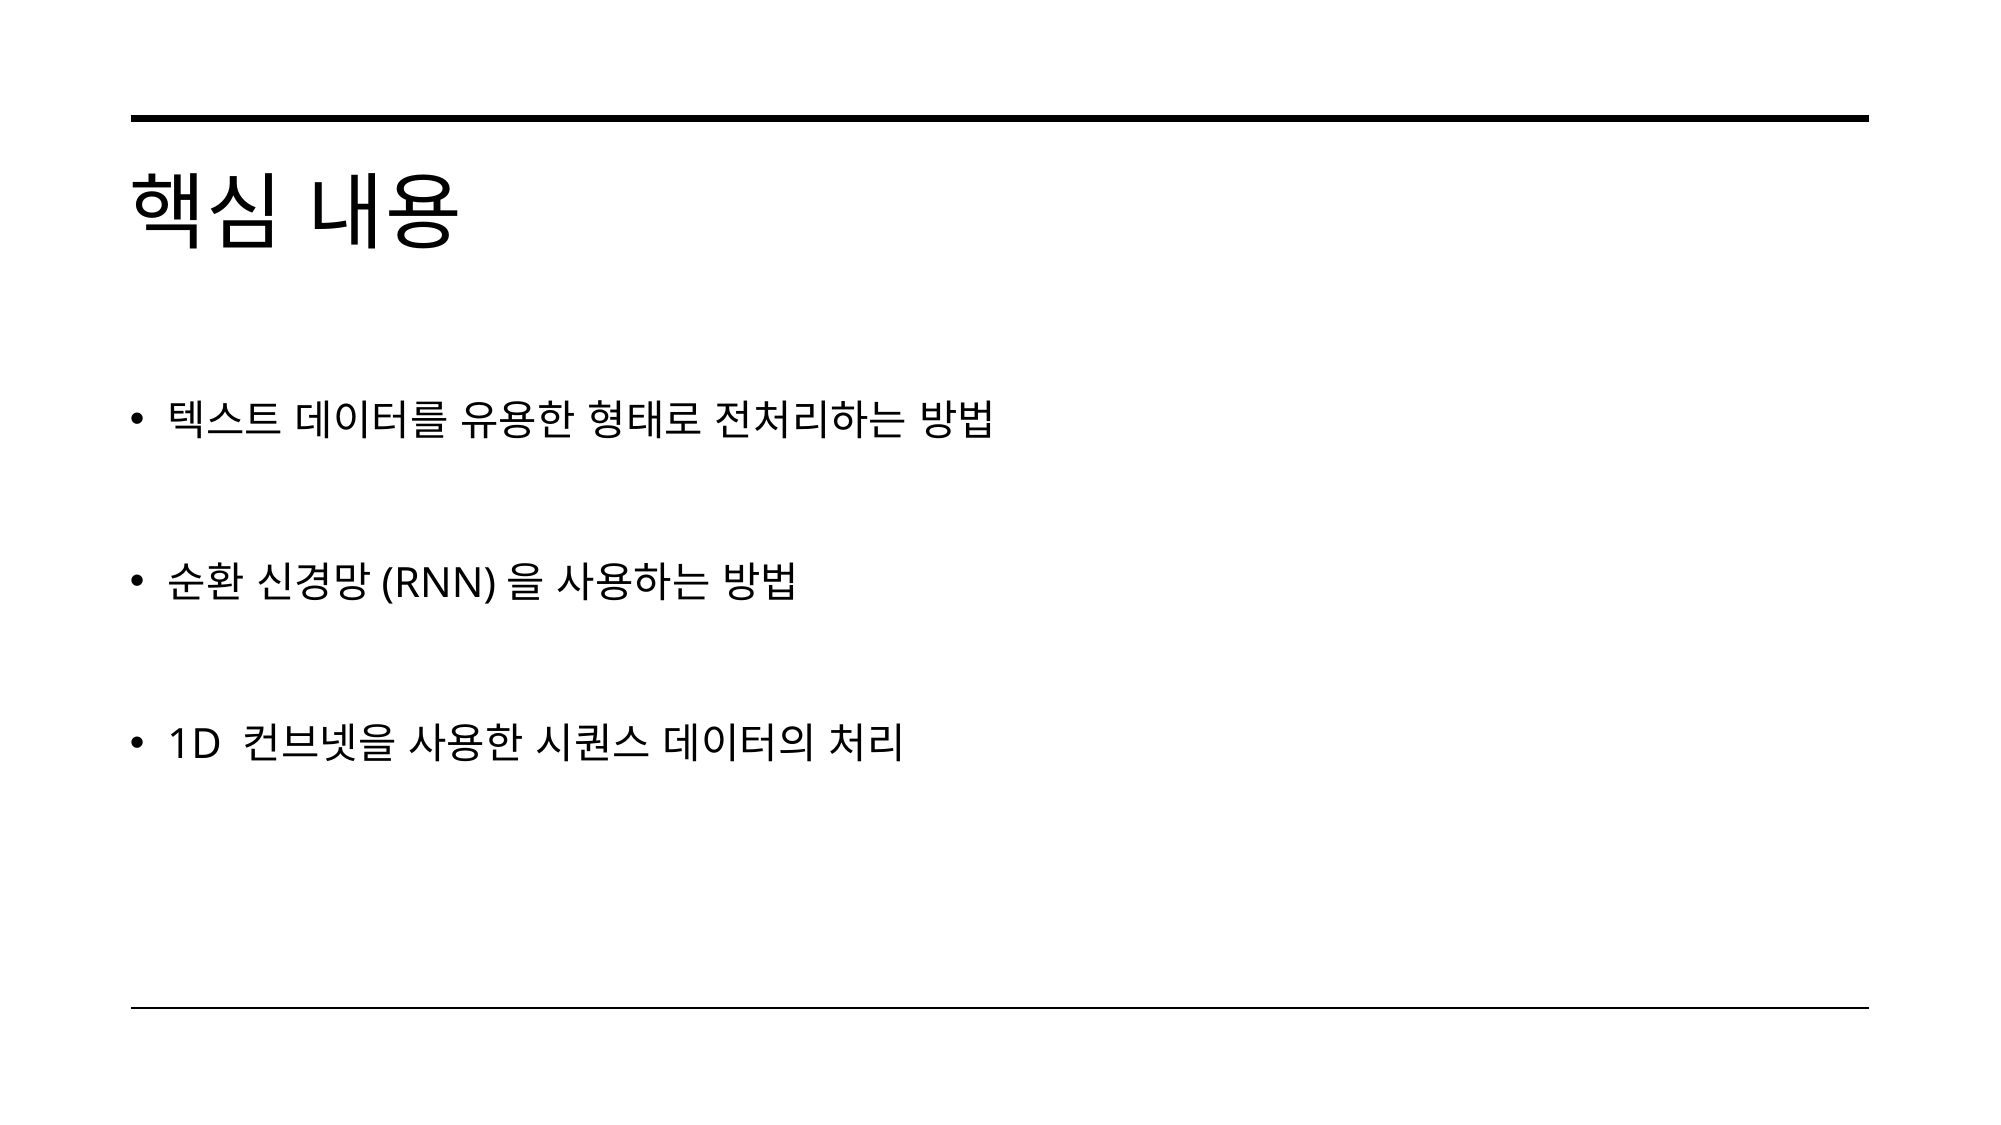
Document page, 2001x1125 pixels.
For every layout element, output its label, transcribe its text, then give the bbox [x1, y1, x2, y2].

title 핵심 내용 [114, 151, 1869, 376]
list 텍스트 데이터를 유용한 형태로 전처리하는 방법 순환 신경망(RNN)을 사용하는 방법 1D 컨브넷을 사용한 시퀀스 데이터의 처리 [114, 376, 1869, 973]
